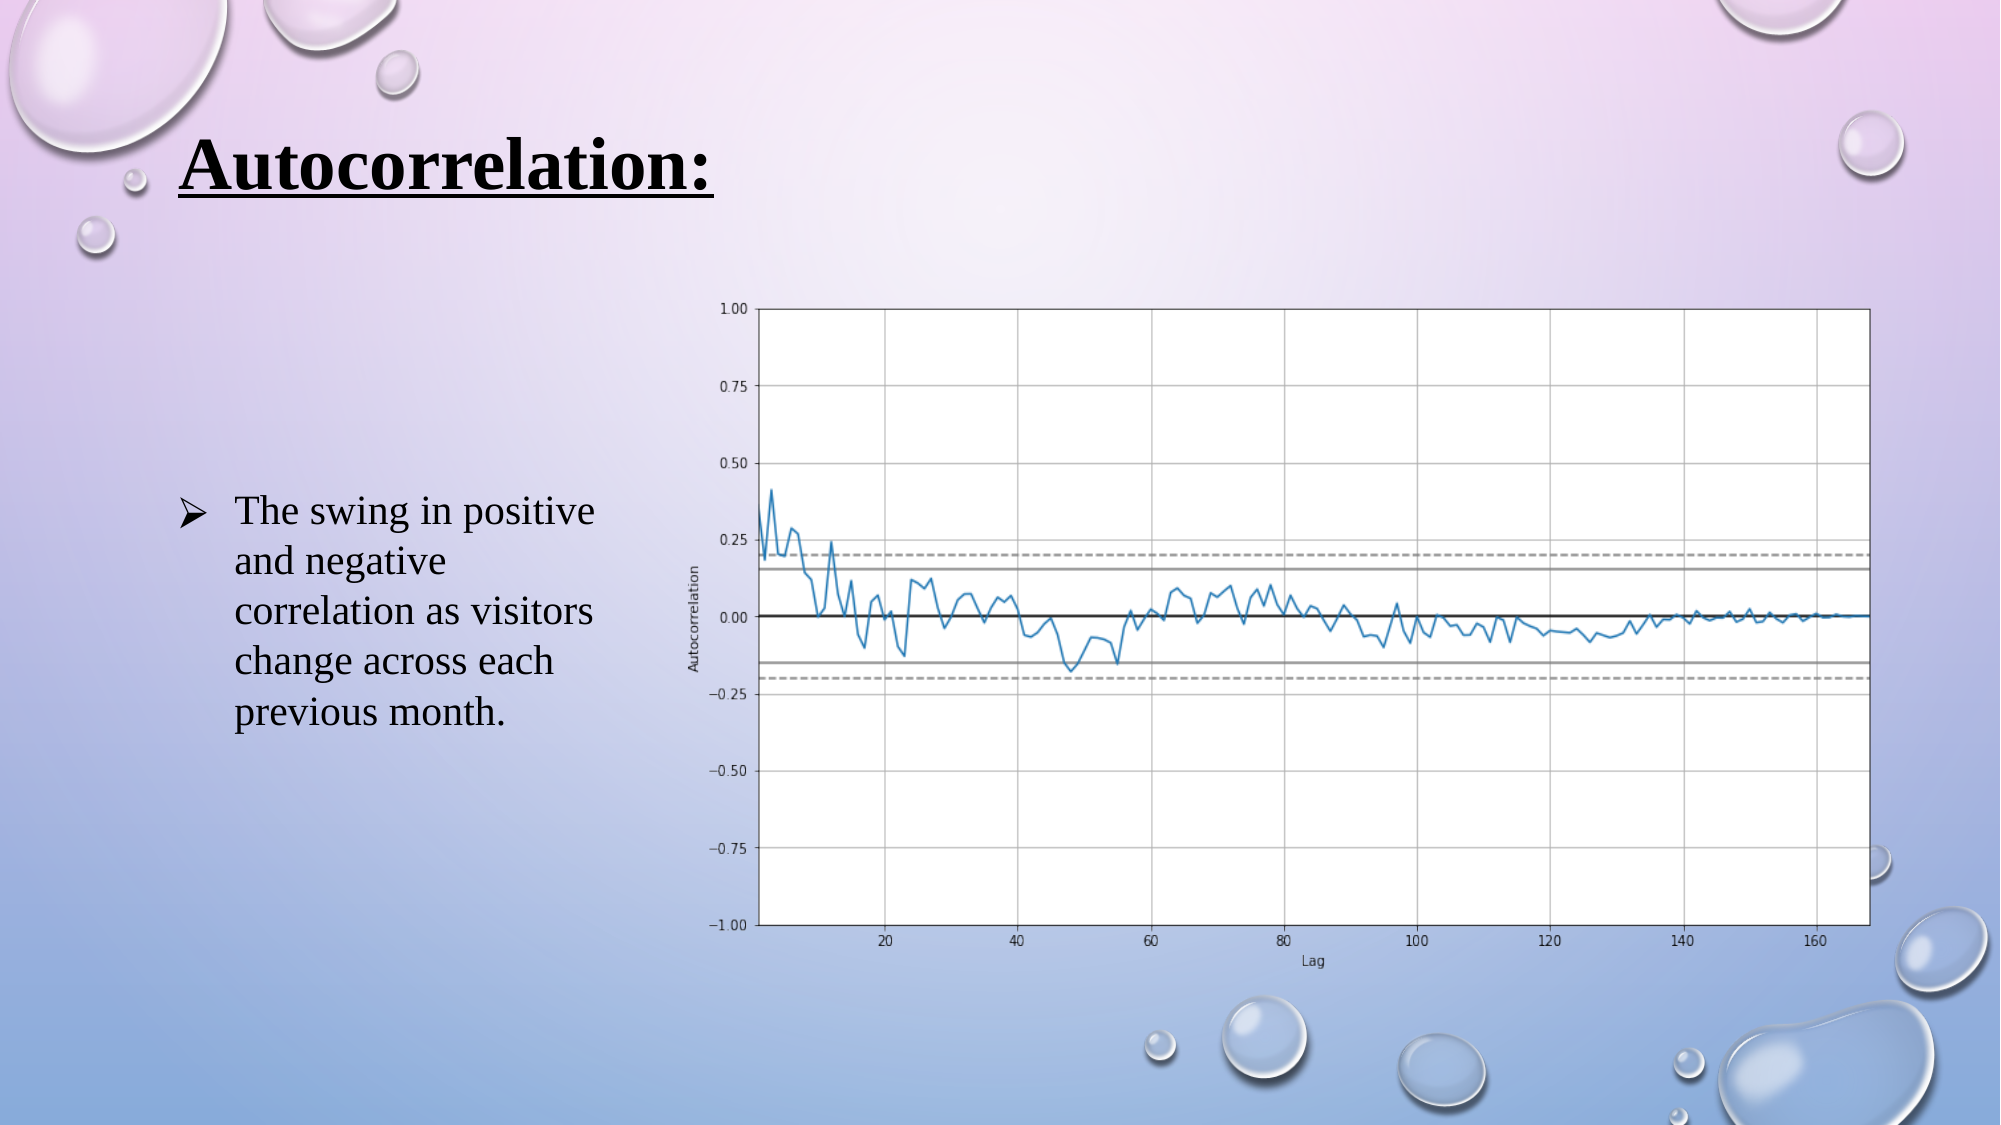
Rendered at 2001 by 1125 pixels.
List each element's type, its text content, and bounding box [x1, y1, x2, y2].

picture [0, 0, 2000, 1125]
text_box The swing in positive and negative correlation as visitors change across each previous month. [163, 475, 617, 741]
text_box Autocorrelation: [163, 107, 1337, 213]
